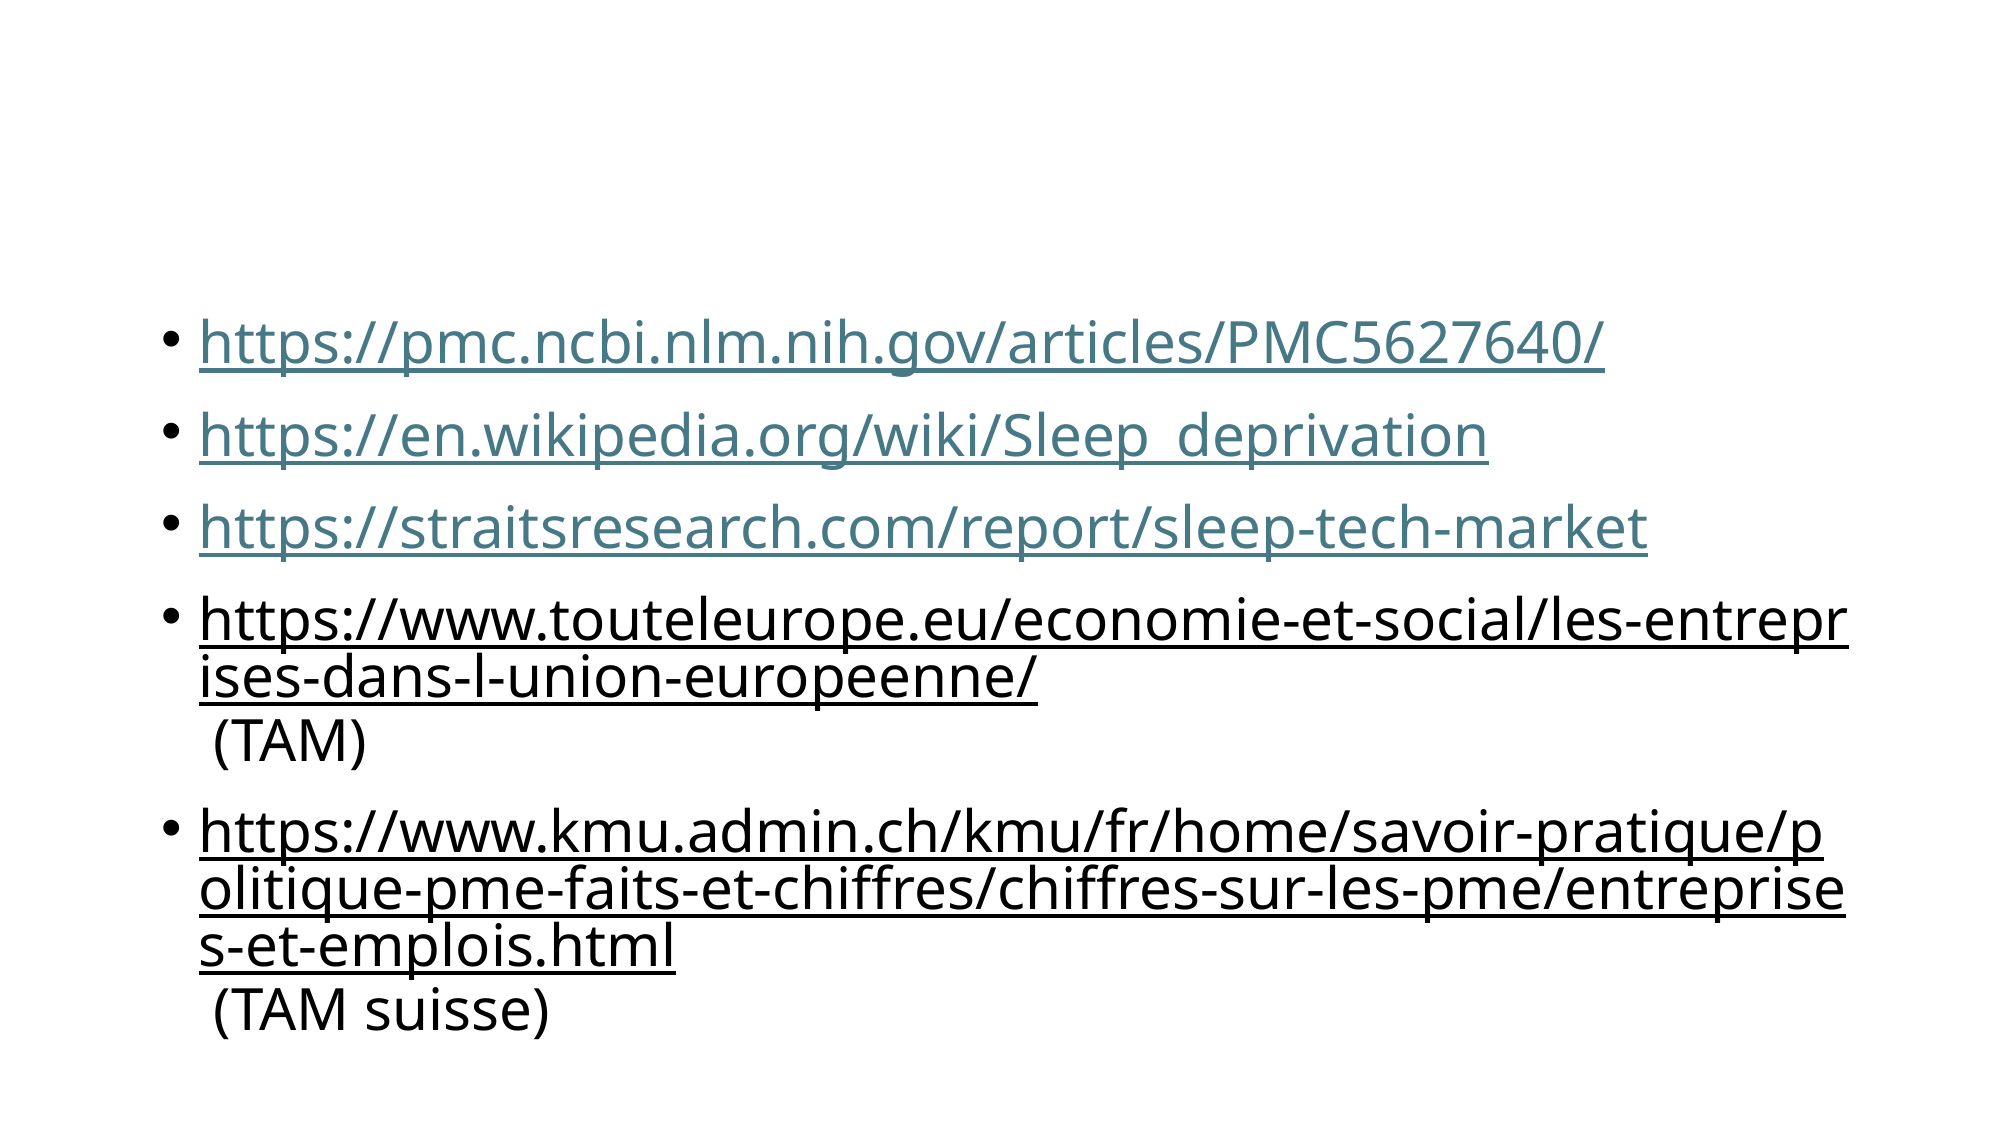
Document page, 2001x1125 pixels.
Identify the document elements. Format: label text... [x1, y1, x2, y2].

list https://pmc.ncbi.nlm.nih.gov/articles/PMC5627640/ https://en.wikipedia.org/wiki/Sleep_deprivation https://straitsresearch.com/report/sleep-tech-market https://www.touteleurope.eu/economie-et-social/les-entreprises-dans-l-union-europeenne/ (TAM) https://www.kmu.admin.ch/kmu/fr/home/savoir-pratique/politique-pme-faits-et-chiffres/chiffres-sur-les-pme/entreprises-et-emplois.html (TAM suisse) [145, 299, 1871, 1014]
